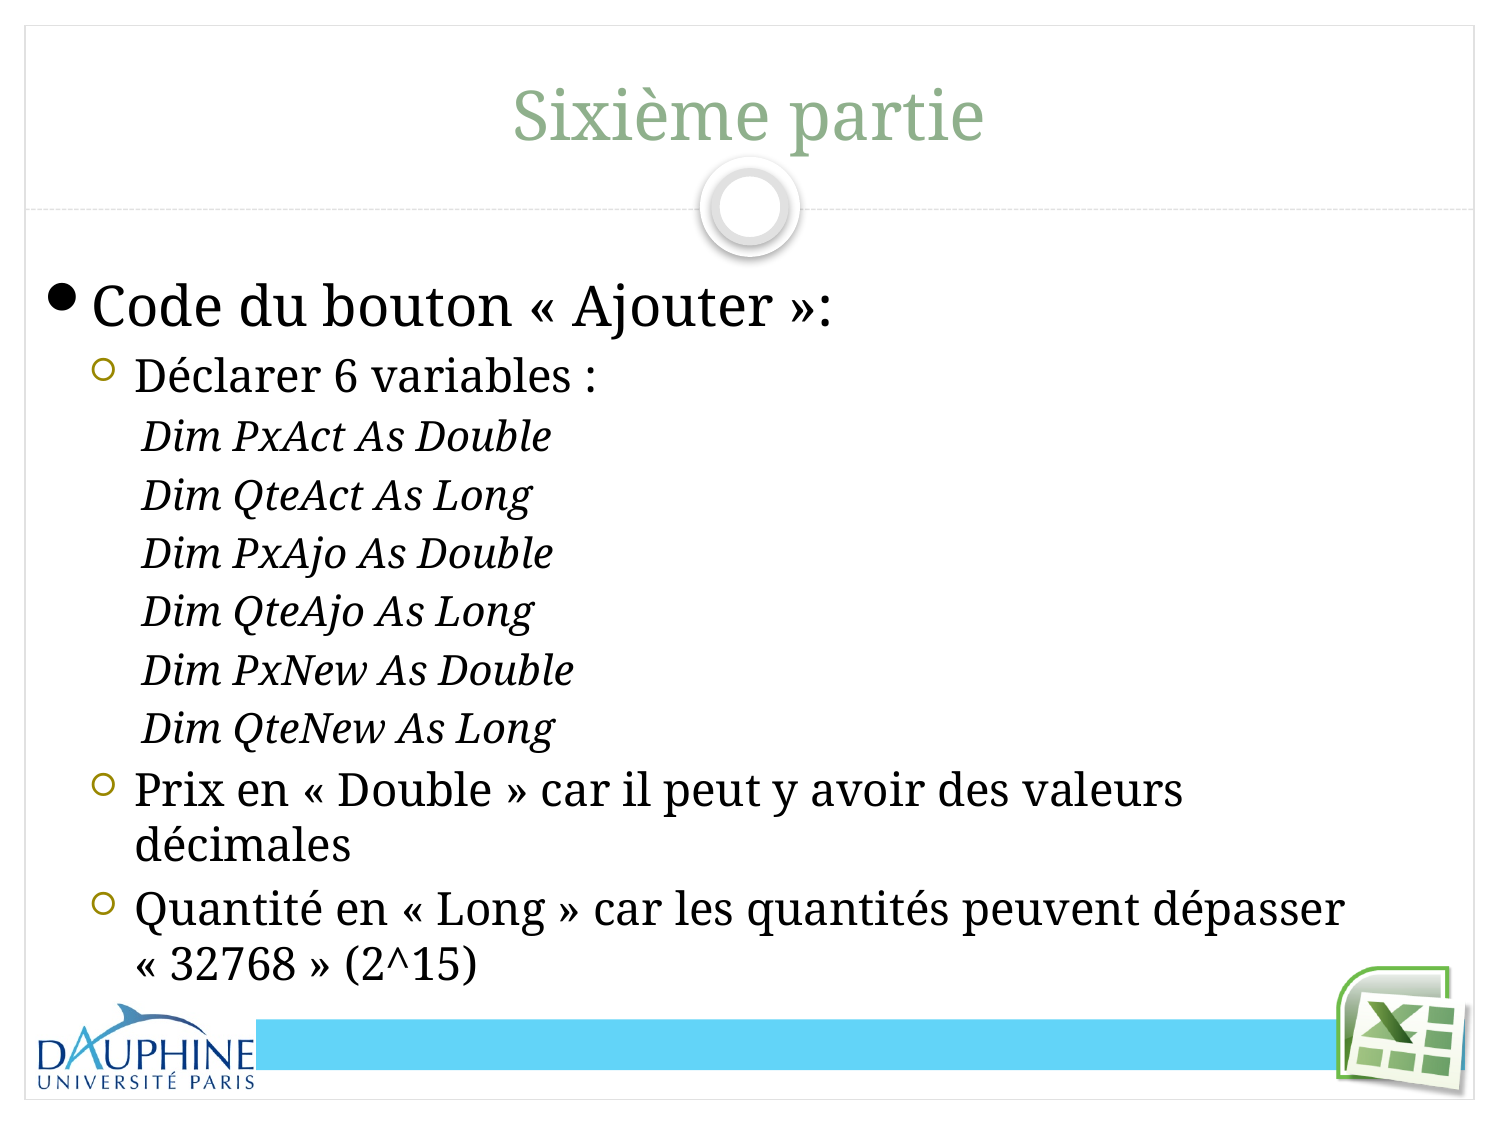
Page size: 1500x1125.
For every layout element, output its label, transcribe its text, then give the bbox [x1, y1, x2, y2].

title Sixième partie [49, 37, 1450, 162]
list Code du bouton « Ajouter »: Déclarer 6 variables : Dim PxAct As Double Dim QteAct As Long Dim PxAjo As Double Dim QteAjo As Long Dim PxNew As Double Dim QteNew As Long Prix en « Double » car il peut y avoir des valeurs décimales Quantité en « Long » car les quantités peuvent dépasser « 32768 » (2^15) [29, 262, 1412, 1062]
picture [1324, 949, 1477, 1102]
picture [35, 1062, 256, 1090]
